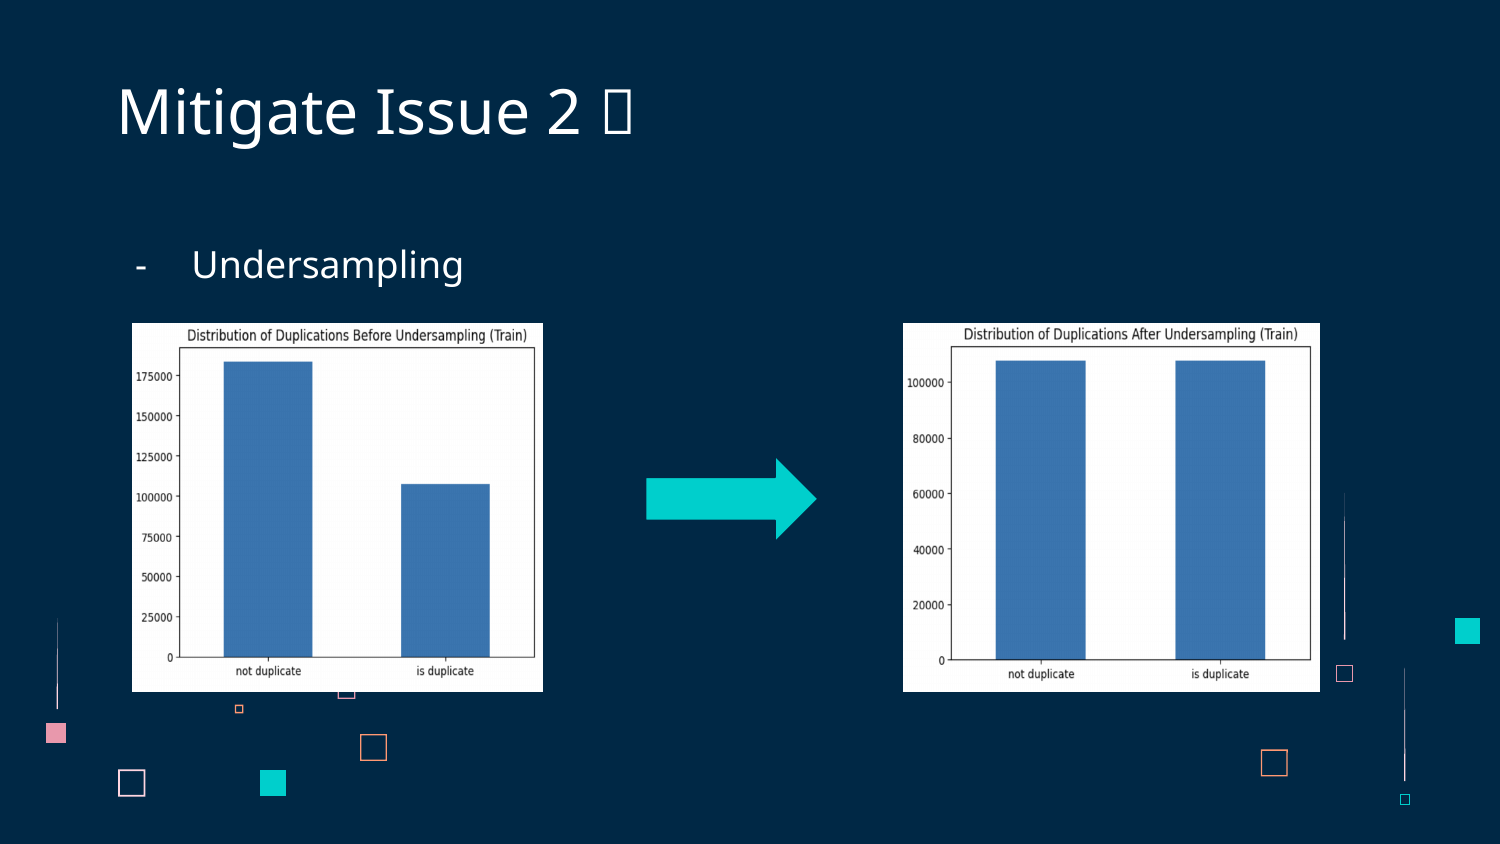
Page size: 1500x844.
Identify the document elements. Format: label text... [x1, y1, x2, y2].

title Mitigate Issue 2 🧹 [101, 67, 1127, 163]
text_box [645, 455, 819, 543]
list Undersampling [101, 226, 1351, 369]
picture [903, 323, 1320, 693]
picture [132, 323, 543, 693]
